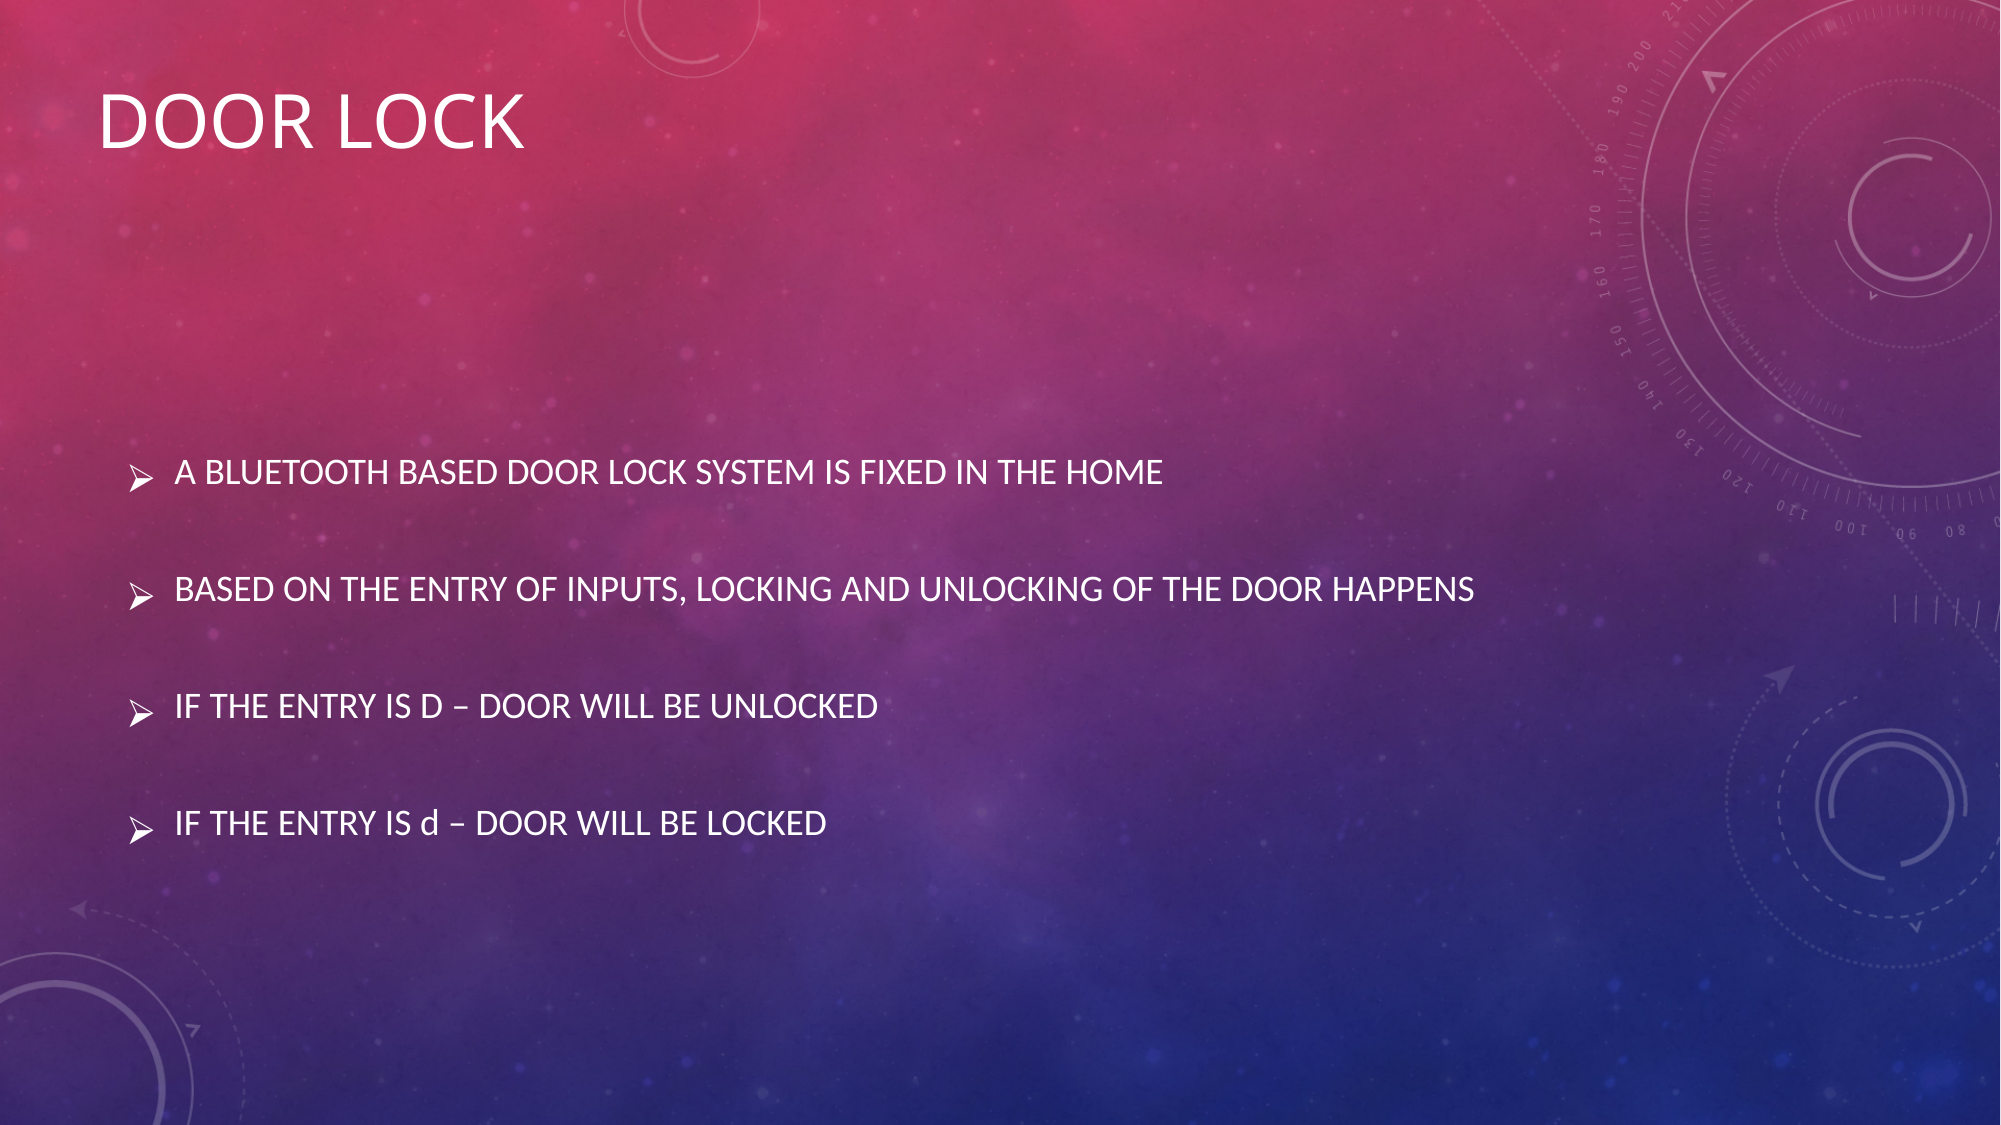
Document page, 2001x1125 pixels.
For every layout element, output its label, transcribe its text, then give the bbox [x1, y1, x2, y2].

list A BLUETOOTH BASED DOOR LOCK SYSTEM IS FIXED IN THE HOME BASED ON THE ENTRY OF INPUTS, LOCKING AND UNLOCKING OF THE DOOR HAPPENS IF THE ENTRY IS D – DOOR WILL BE UNLOCKED IF THE ENTRY IS d – DOOR WILL BE LOCKED [112, 351, 1775, 950]
picture [0, 0, 2001, 1125]
title DOOR LOCK [81, 0, 1744, 239]
